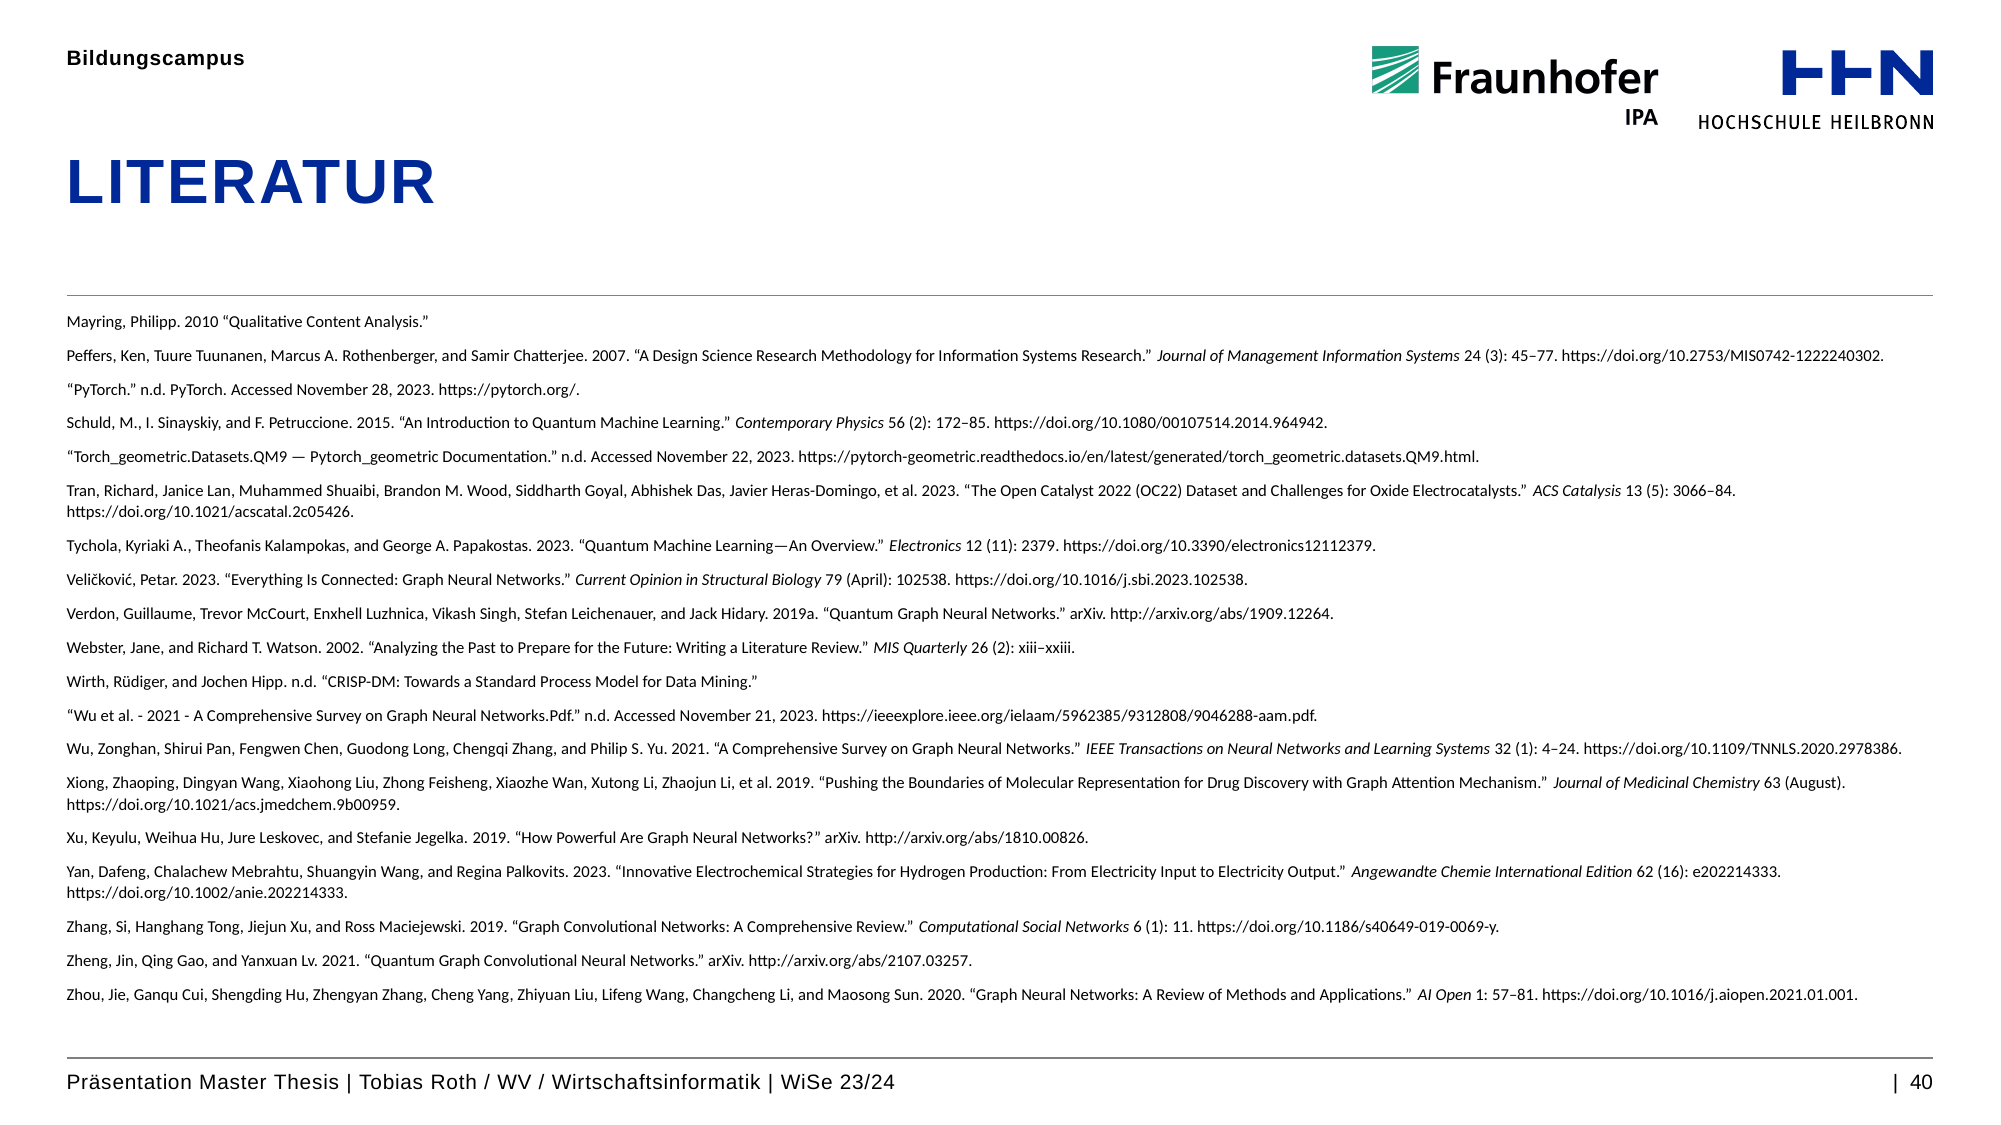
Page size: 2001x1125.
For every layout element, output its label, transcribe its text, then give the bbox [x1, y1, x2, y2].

slide_number Bildungscampus [66, 45, 1277, 81]
list Mayring, Philipp. 2010 “Qualitative Content Analysis.” Peffers, Ken, Tuure Tuunanen, Marcus A. Rothenberger, and Samir Chatterjee. 2007. “A Design Science Research Methodology for Information Systems Research.” Journal of Management Information Systems 24 (3): 45–77. https://doi.org/10.2753/MIS0742-1222240302. “PyTorch.” n.d. PyTorch. Accessed November 28, 2023. https://pytorch.org/. Schuld, M., I. Sinayskiy, and F. Petruccione. 2015. “An Introduction to Quantum Machine Learning.” Contemporary Physics 56 (2): 172–85. https://doi.org/10.1080/00107514.2014.964942. “Torch_geometric.Datasets.QM9 — Pytorch_geometric Documentation.” n.d. Accessed November 22, 2023. https://pytorch-geometric.readthedocs.io/en/latest/generated/torch_geometric.datasets.QM9.html. Tran, Richard, Janice Lan, Muhammed Shuaibi, Brandon M. Wood, Siddharth Goyal, Abhishek Das, Javier Heras-Domingo, et al. 2023. “The Open Catalyst 2022 (OC22) Dataset and Challenges for Oxide Electrocatalysts.” ACS Catalysis 13 (5): 3066–84. https://doi.org/10.1021/acscatal.2c05426. Tychola, Kyriaki A., Theofanis Kalampokas, and George A. Papakostas. 2023. “Quantum Machine Learning—An Overview.” Electronics 12 (11): 2379. https://doi.org/10.3390/electronics12112379. Veličković, Petar. 2023. “Everything Is Connected: Graph Neural Networks.” Current Opinion in Structural Biology 79 (April): 102538. https://doi.org/10.1016/j.sbi.2023.102538. Verdon, Guillaume, Trevor McCourt, Enxhell Luzhnica, Vikash Singh, Stefan Leichenauer, and Jack Hidary. 2019a. “Quantum Graph Neural Networks.” arXiv. http://arxiv.org/abs/1909.12264. Webster, Jane, and Richard T. Watson. 2002. “Analyzing the Past to Prepare for the Future: Writing a Literature Review.” MIS Quarterly 26 (2): xiii–xxiii. Wirth, Rüdiger, and Jochen Hipp. n.d. “CRISP-DM: Towards a Standard Process Model for Data Mining.” “Wu et al. - 2021 - A Comprehensive Survey on Graph Neural Networks.Pdf.” n.d. Accessed November 21, 2023. https://ieeexplore.ieee.org/ielaam/5962385/9312808/9046288-aam.pdf. Wu, Zonghan, Shirui Pan, Fengwen Chen, Guodong Long, Chengqi Zhang, and Philip S. Yu. 2021. “A Comprehensive Survey on Graph Neural Networks.” IEEE Transactions on Neural Networks and Learning Systems 32 (1): 4–24. https://doi.org/10.1109/TNNLS.2020.2978386. Xiong, Zhaoping, Dingyan Wang, Xiaohong Liu, Zhong Feisheng, Xiaozhe Wan, Xutong Li, Zhaojun Li, et al. 2019. “Pushing the Boundaries of Molecular Representation for Drug Discovery with Graph Attention Mechanism.” Journal of Medicinal Chemistry 63 (August). https://doi.org/10.1021/acs.jmedchem.9b00959. Xu, Keyulu, Weihua Hu, Jure Leskovec, and Stefanie Jegelka. 2019. “How Powerful Are Graph Neural Networks?” arXiv. http://arxiv.org/abs/1810.00826. Yan, Dafeng, Chalachew Mebrahtu, Shuangyin Wang, and Regina Palkovits. 2023. “Innovative Electrochemical Strategies for Hydrogen Production: From Electricity Input to Electricity Output.” Angewandte Chemie International Edition 62 (16): e202214333. https://doi.org/10.1002/anie.202214333. Zhang, Si, Hanghang Tong, Jiejun Xu, and Ross Maciejewski. 2019. “Graph Convolutional Networks: A Comprehensive Review.” Computational Social Networks 6 (1): 11. https://doi.org/10.1186/s40649-019-0069-y. Zheng, Jin, Qing Gao, and Yanxuan Lv. 2021. “Quantum Graph Convolutional Neural Networks.” arXiv. http://arxiv.org/abs/2107.03257. Zhou, Jie, Ganqu Cui, Shengding Hu, Zhengyan Zhang, Cheng Yang, Zhiyuan Liu, Lifeng Wang, Changcheng Li, and Maosong Sun. 2020. “Graph Neural Networks: A Review of Methods and Applications.” AI Open 1: 57–81. https://doi.org/10.1016/j.aiopen.2021.01.001. [66, 309, 1933, 1000]
footer Präsentation Master Thesis | Tobias Roth / WV / Wirtschaftsinformatik | WiSe 23/24 [66, 1068, 1277, 1105]
title Literatur [66, 147, 1933, 290]
picture [1370, 44, 1660, 128]
slide_number | 40 [1621, 1068, 1933, 1105]
